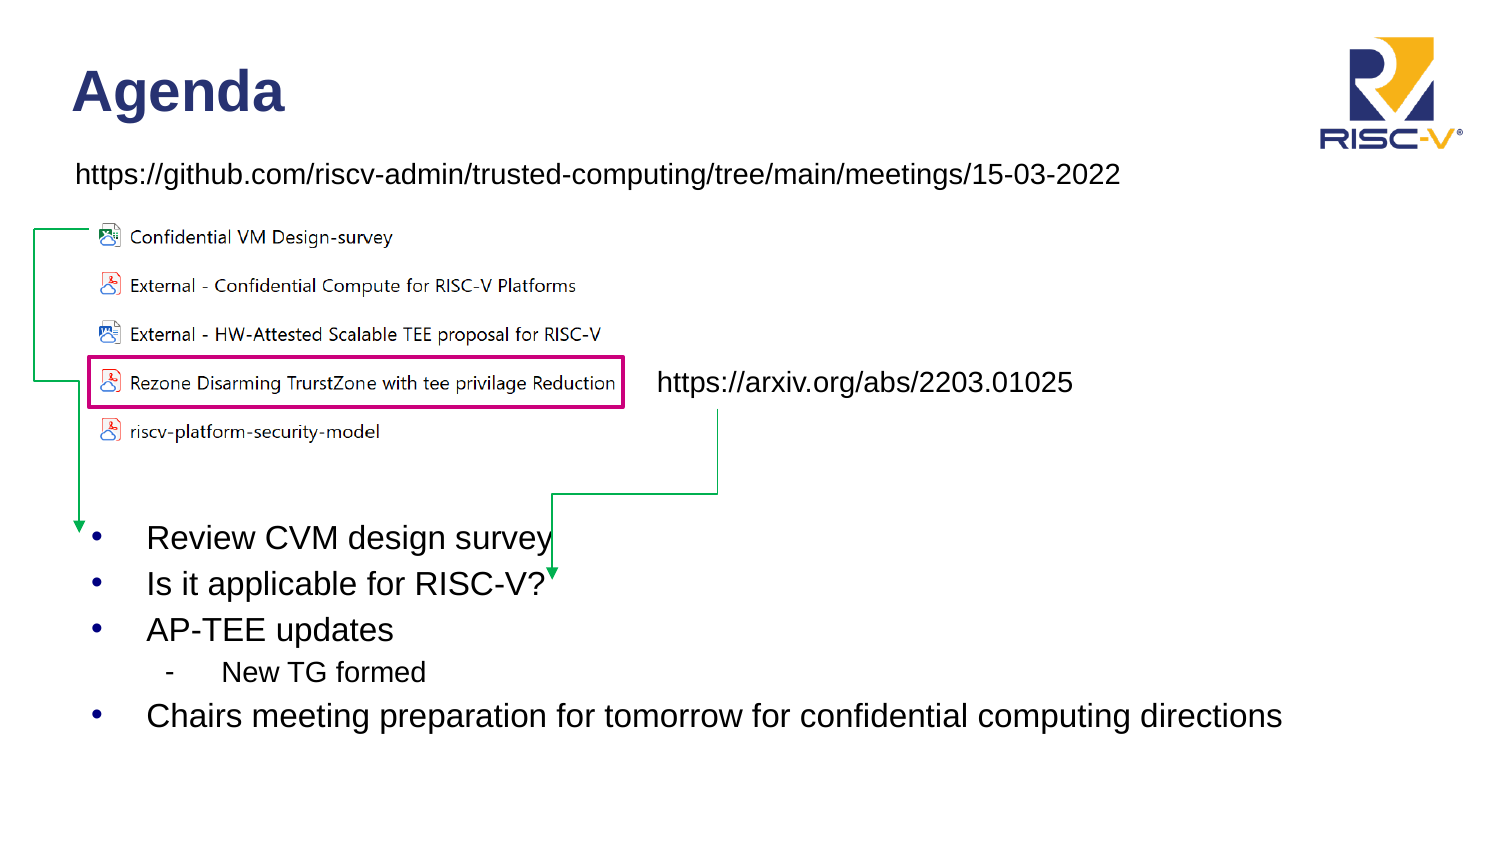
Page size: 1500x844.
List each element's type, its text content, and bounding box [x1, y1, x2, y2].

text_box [549, 411, 721, 578]
text_box https://arxiv.org/abs/2203.01025 [646, 355, 1392, 406]
picture [1320, 37, 1463, 149]
picture [88, 211, 643, 452]
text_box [0, 358, 209, 404]
list Review CVM design survey Is it applicable for RISC-V? AP-TEE updates New TG formed Chairs meeting preparation for tomorrow for confidential computing directions [60, 504, 1450, 779]
text_box https://github.com/riscv-admin/trusted-computing/tree/main/meetings/15-03-2022 [60, 147, 1174, 198]
title Agenda [60, 35, 1375, 148]
